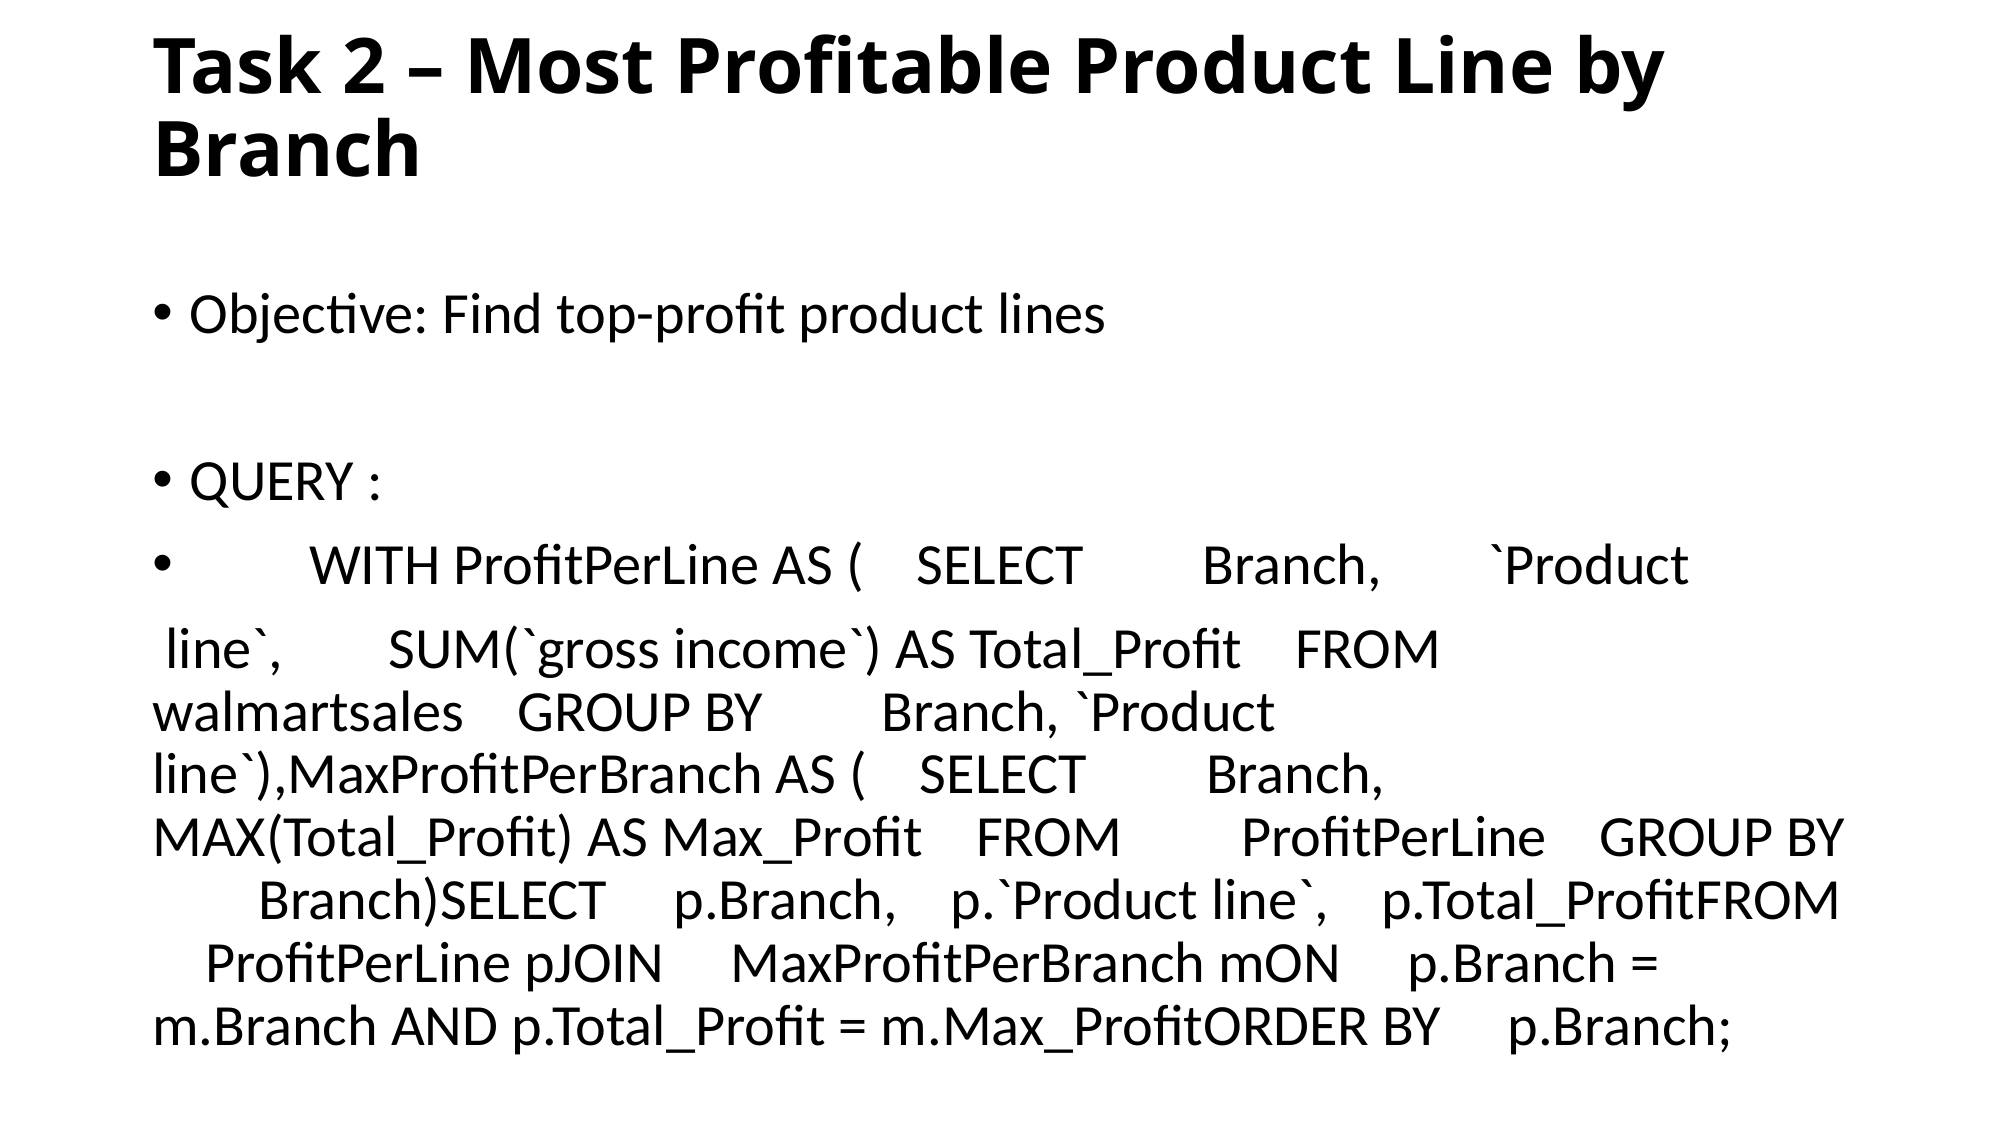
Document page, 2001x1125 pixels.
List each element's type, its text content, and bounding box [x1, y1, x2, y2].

list Objective: Find top-profit product lines QUERY : WITH ProfitPerLine AS ( SELECT Branch, `Product line`, SUM(`gross income`) AS Total_Profit FROM walmartsales GROUP BY Branch, `Product line`),MaxProfitPerBranch AS ( SELECT Branch, MAX(Total_Profit) AS Max_Profit FROM ProfitPerLine GROUP BY Branch)SELECT p.Branch, p.`Product line`, p.Total_ProfitFROM ProfitPerLine pJOIN MaxProfitPerBranch mON p.Branch = m.Branch AND p.Total_Profit = m.Max_ProfitORDER BY p.Branch; [137, 185, 1863, 1106]
title Task 2 – Most Profitable Product Line by Branch [137, 19, 1863, 185]
